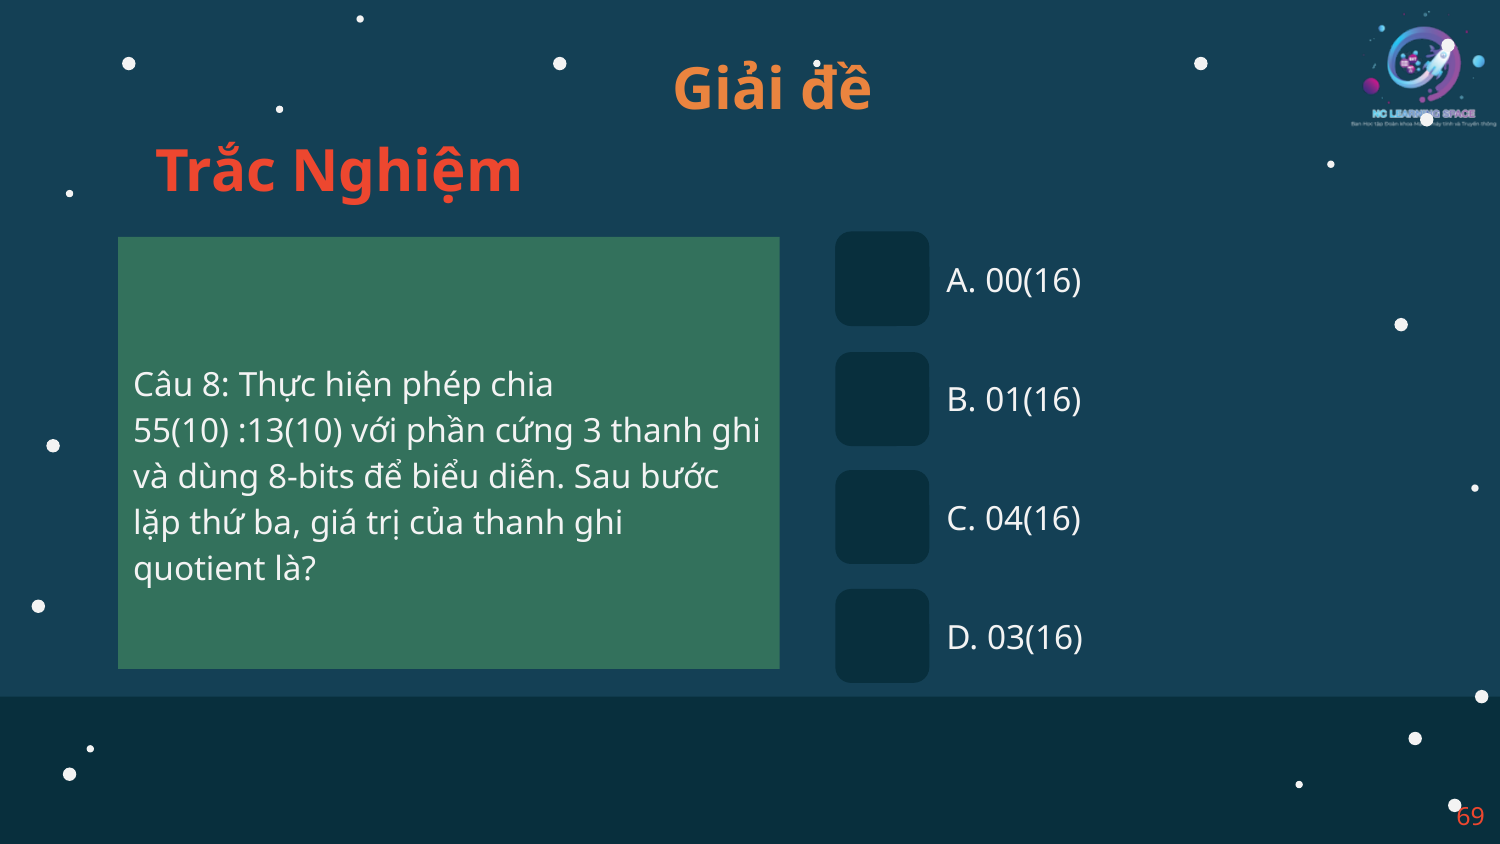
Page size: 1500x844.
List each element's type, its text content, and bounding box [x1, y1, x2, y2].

text_box [835, 470, 930, 564]
picture [1337, 0, 1500, 156]
text_box C. 04(16) [946, 483, 1328, 550]
text_box D. 03(16) [946, 602, 1328, 669]
text_box A. 00(16) [946, 246, 1328, 312]
text_box [835, 231, 930, 326]
slide_number 69 [1162, 794, 1500, 840]
text_box Giải đề [140, 39, 1405, 133]
text_box B. 01(16) [946, 365, 1328, 431]
text_box Trắc Nghiệm [140, 126, 891, 211]
text_box [835, 352, 930, 447]
text_box Câu 8: Thực hiện phép chia 55(10) :13(10) với phần cứng 3 thanh ghi và dùng 8-bits để biểu diễn. Sau bước lặp thứ ba, giá trị của thanh ghi quotient là? [118, 236, 780, 669]
text_box [835, 588, 930, 683]
